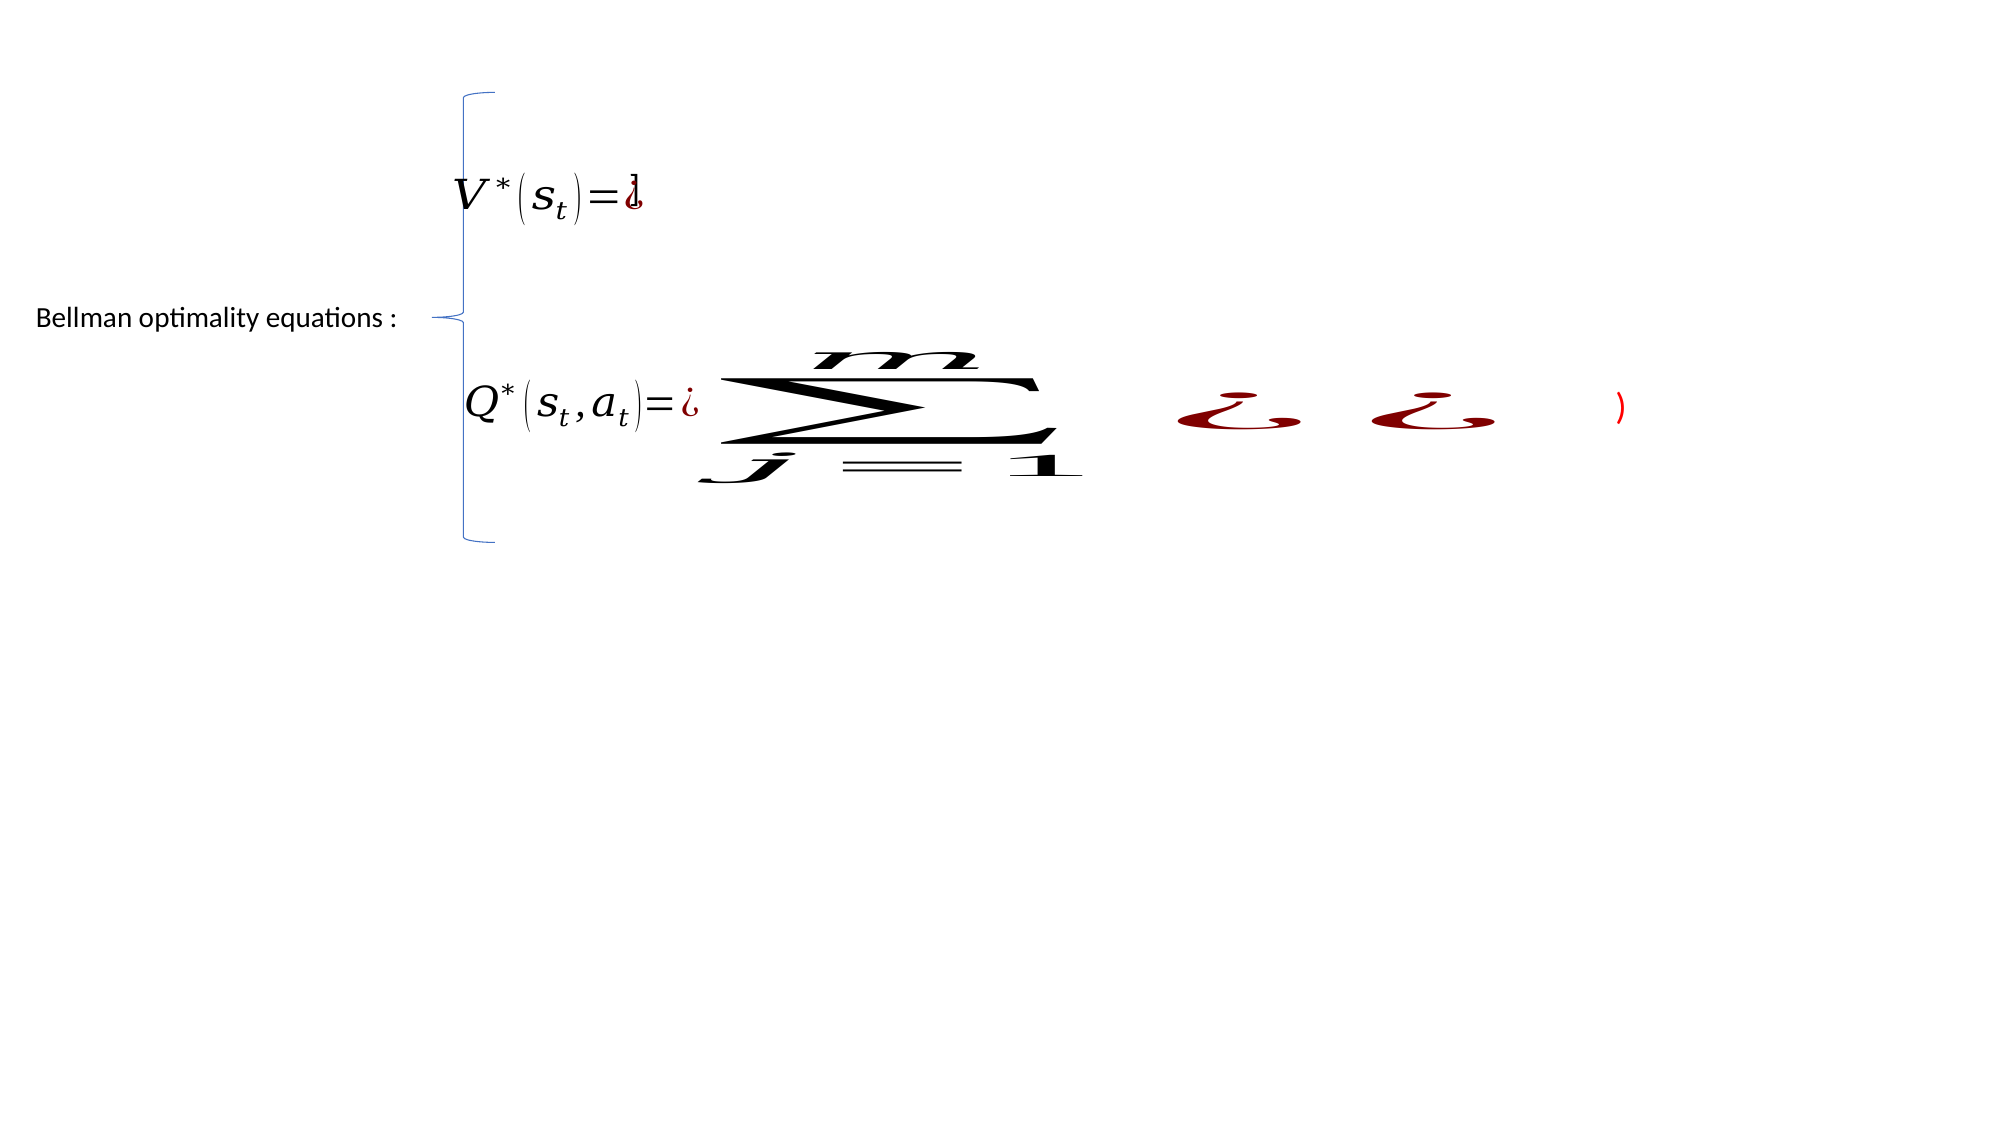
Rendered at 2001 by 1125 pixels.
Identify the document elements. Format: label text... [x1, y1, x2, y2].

text_box Bellman optimality equations : [21, 290, 429, 341]
text_box [431, 91, 495, 543]
